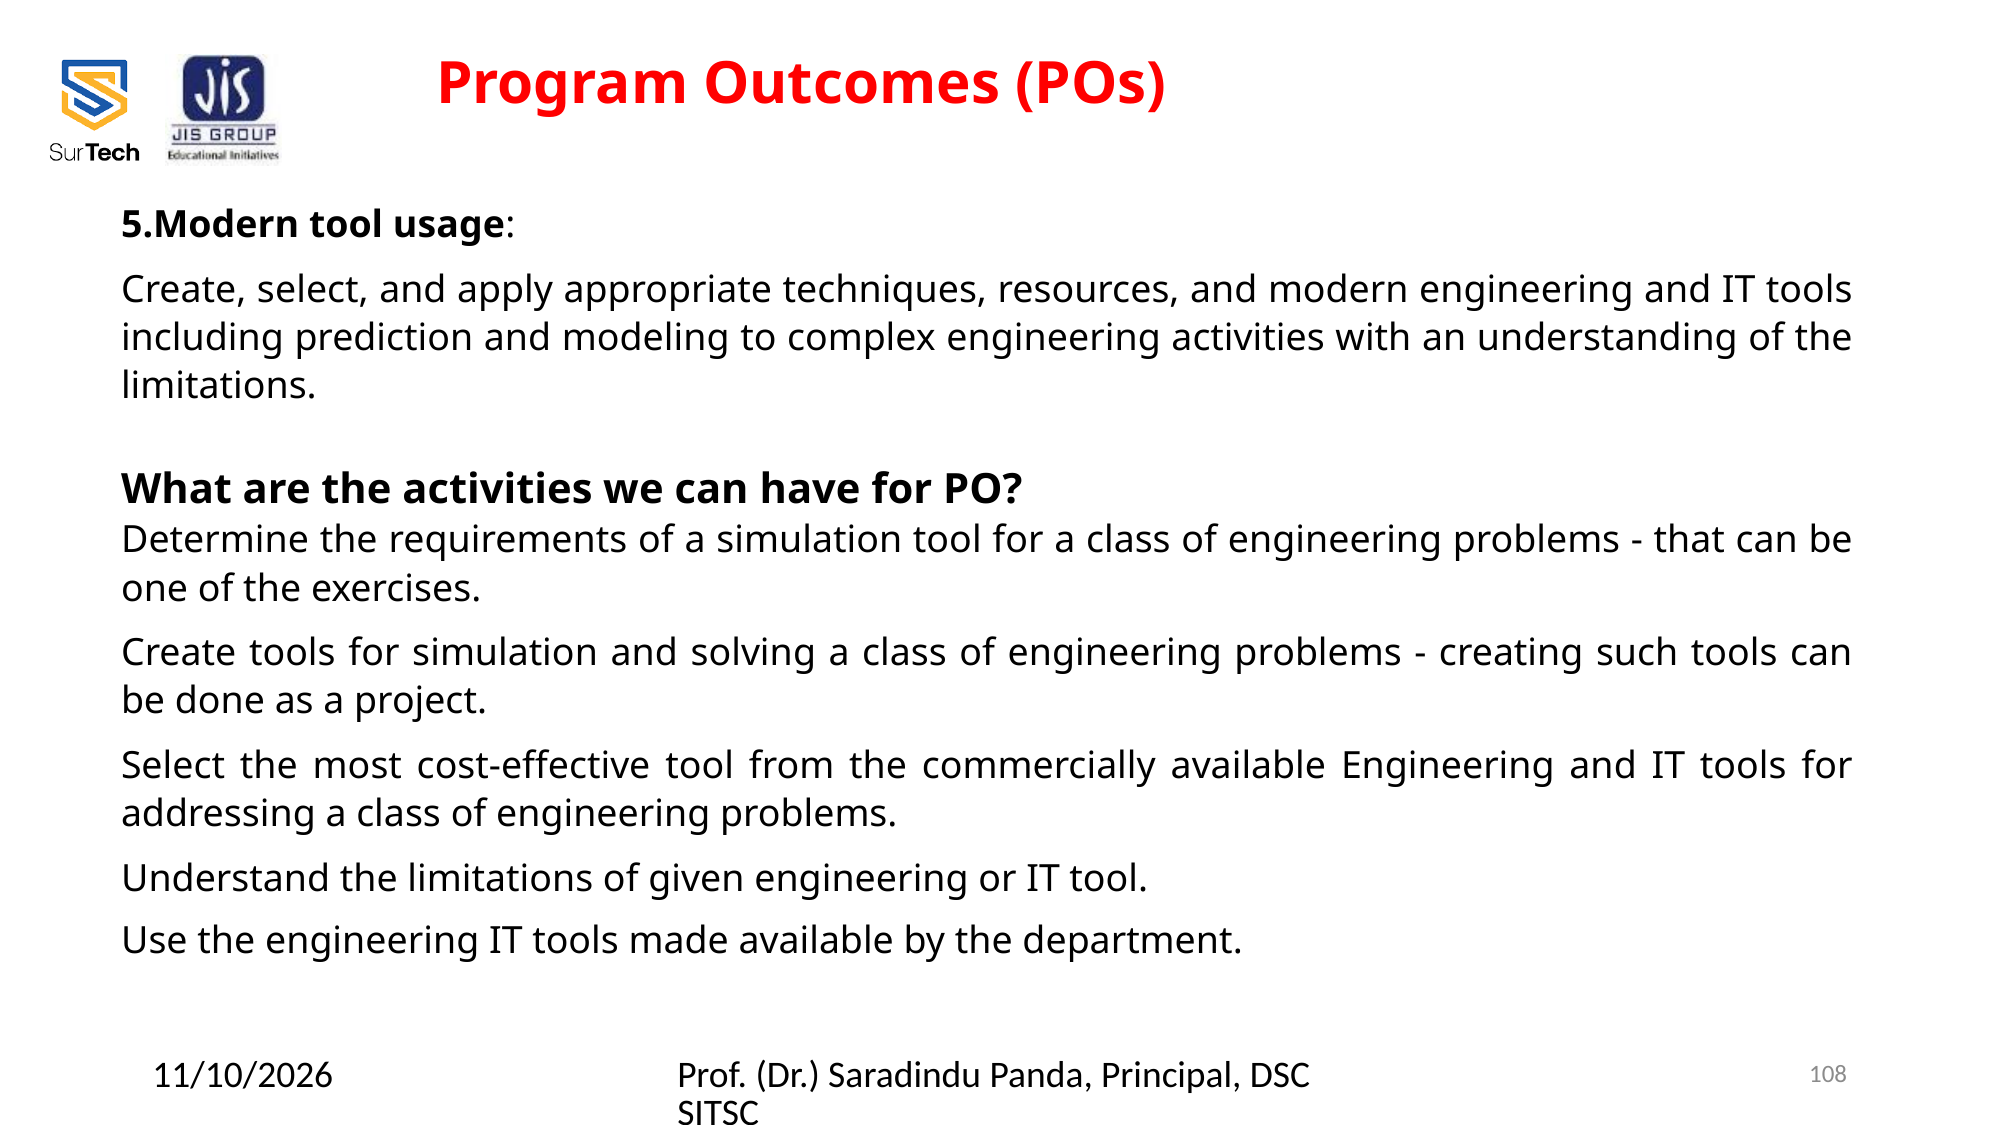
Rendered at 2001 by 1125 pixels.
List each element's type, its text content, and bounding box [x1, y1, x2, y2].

slide_number 108 [1412, 1042, 1863, 1103]
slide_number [137, 1042, 588, 1103]
text_box Program Outcomes (POs) [421, 50, 1870, 123]
footer Prof. (Dr.) Saradindu Panda, Principal, DSCSITSC [662, 1042, 1338, 1103]
picture [23, 39, 282, 181]
text_box What are the activities we can have for PO? Determine the requirements of a simulation tool for a class of engineering problems - that can be one of the exercises. Create tools for simulation and solving a class of engineering problems - creating such tools can be done as a project. Select the most cost-effective tool from the commercially available Engineering and IT tools for addressing a class of engineering problems. Understand the limitations of given engineering or IT tool. Use the engineering IT tools made available by the department. [106, 454, 1870, 969]
text_box 5.Modern tool usage: Create, select, and apply appropriate techniques, resources, and modern engineering and IT tools including prediction and modeling to complex engineering activities with an understanding of the limitations. [106, 189, 1870, 414]
